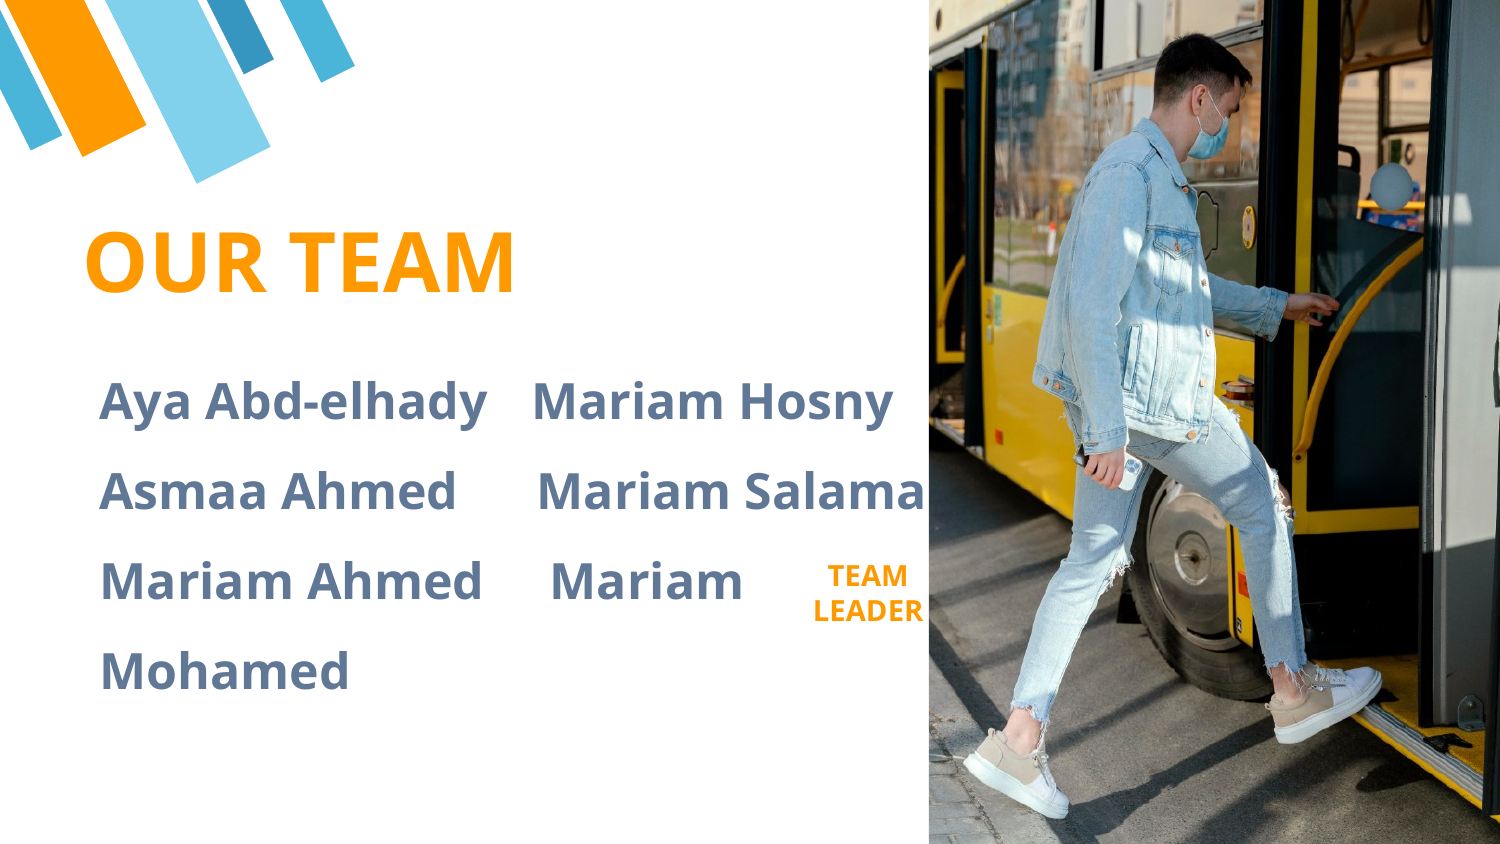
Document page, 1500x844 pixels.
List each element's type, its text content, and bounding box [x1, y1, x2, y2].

subtitle Aya Abd-elhady Mariam Hosny Asmaa Ahmed Mariam Salama Mariam Ahmed Mariam Mohamed [67, 324, 923, 803]
picture [928, 0, 1500, 844]
title OUR TEAM [67, 201, 876, 324]
text_box TEAM LEADER [798, 550, 923, 635]
